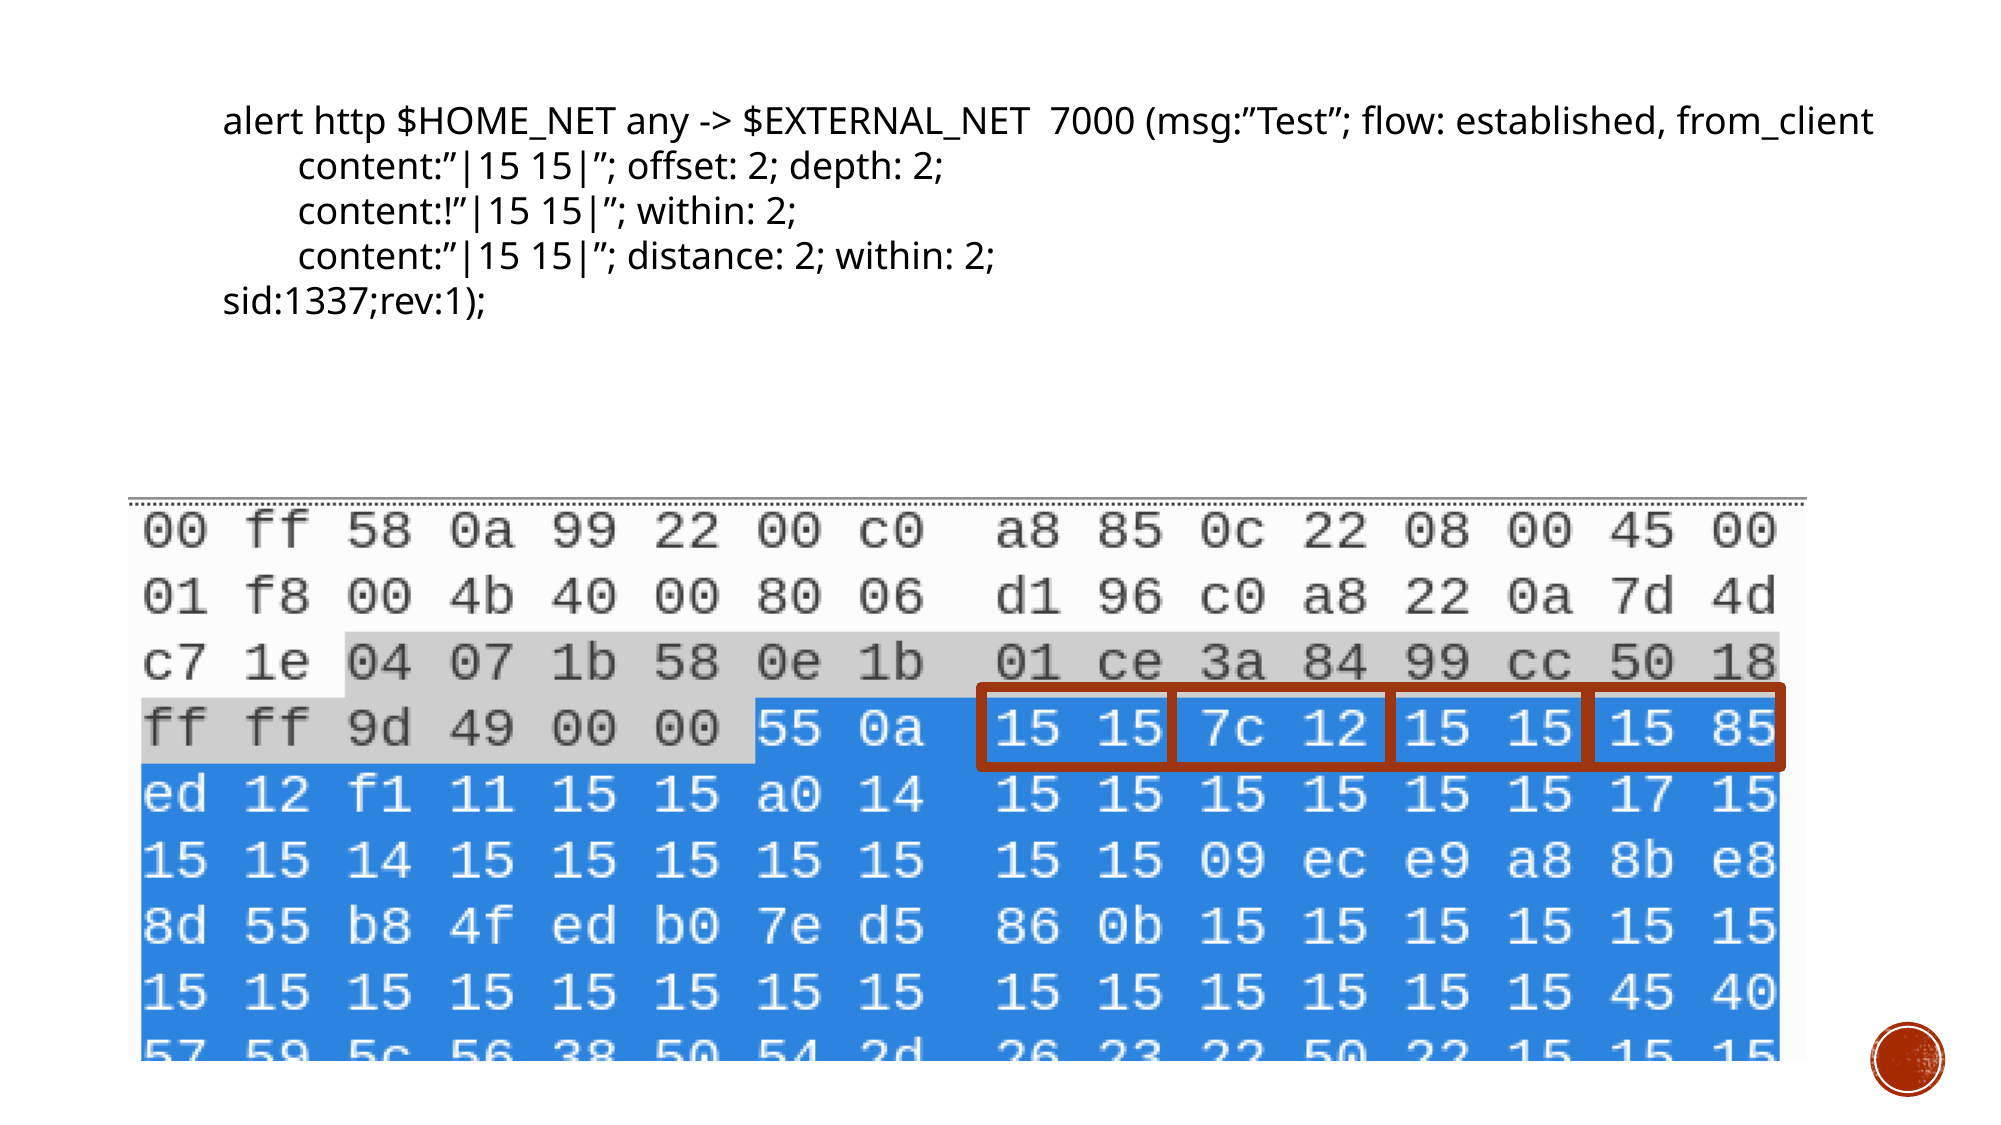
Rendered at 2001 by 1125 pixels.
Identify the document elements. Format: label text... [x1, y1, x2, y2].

picture [128, 497, 1807, 1060]
text_box alert http $HOME_NET any -> $EXTERNAL_NET 7000 (msg:”Test”; flow: established, from_client content:”|15 15|”; offset: 2; depth: 2; content:!”|15 15|”; within: 2; content:”|15 15|”; distance: 2; within: 2; sid:1337;rev:1); [207, 89, 1891, 330]
